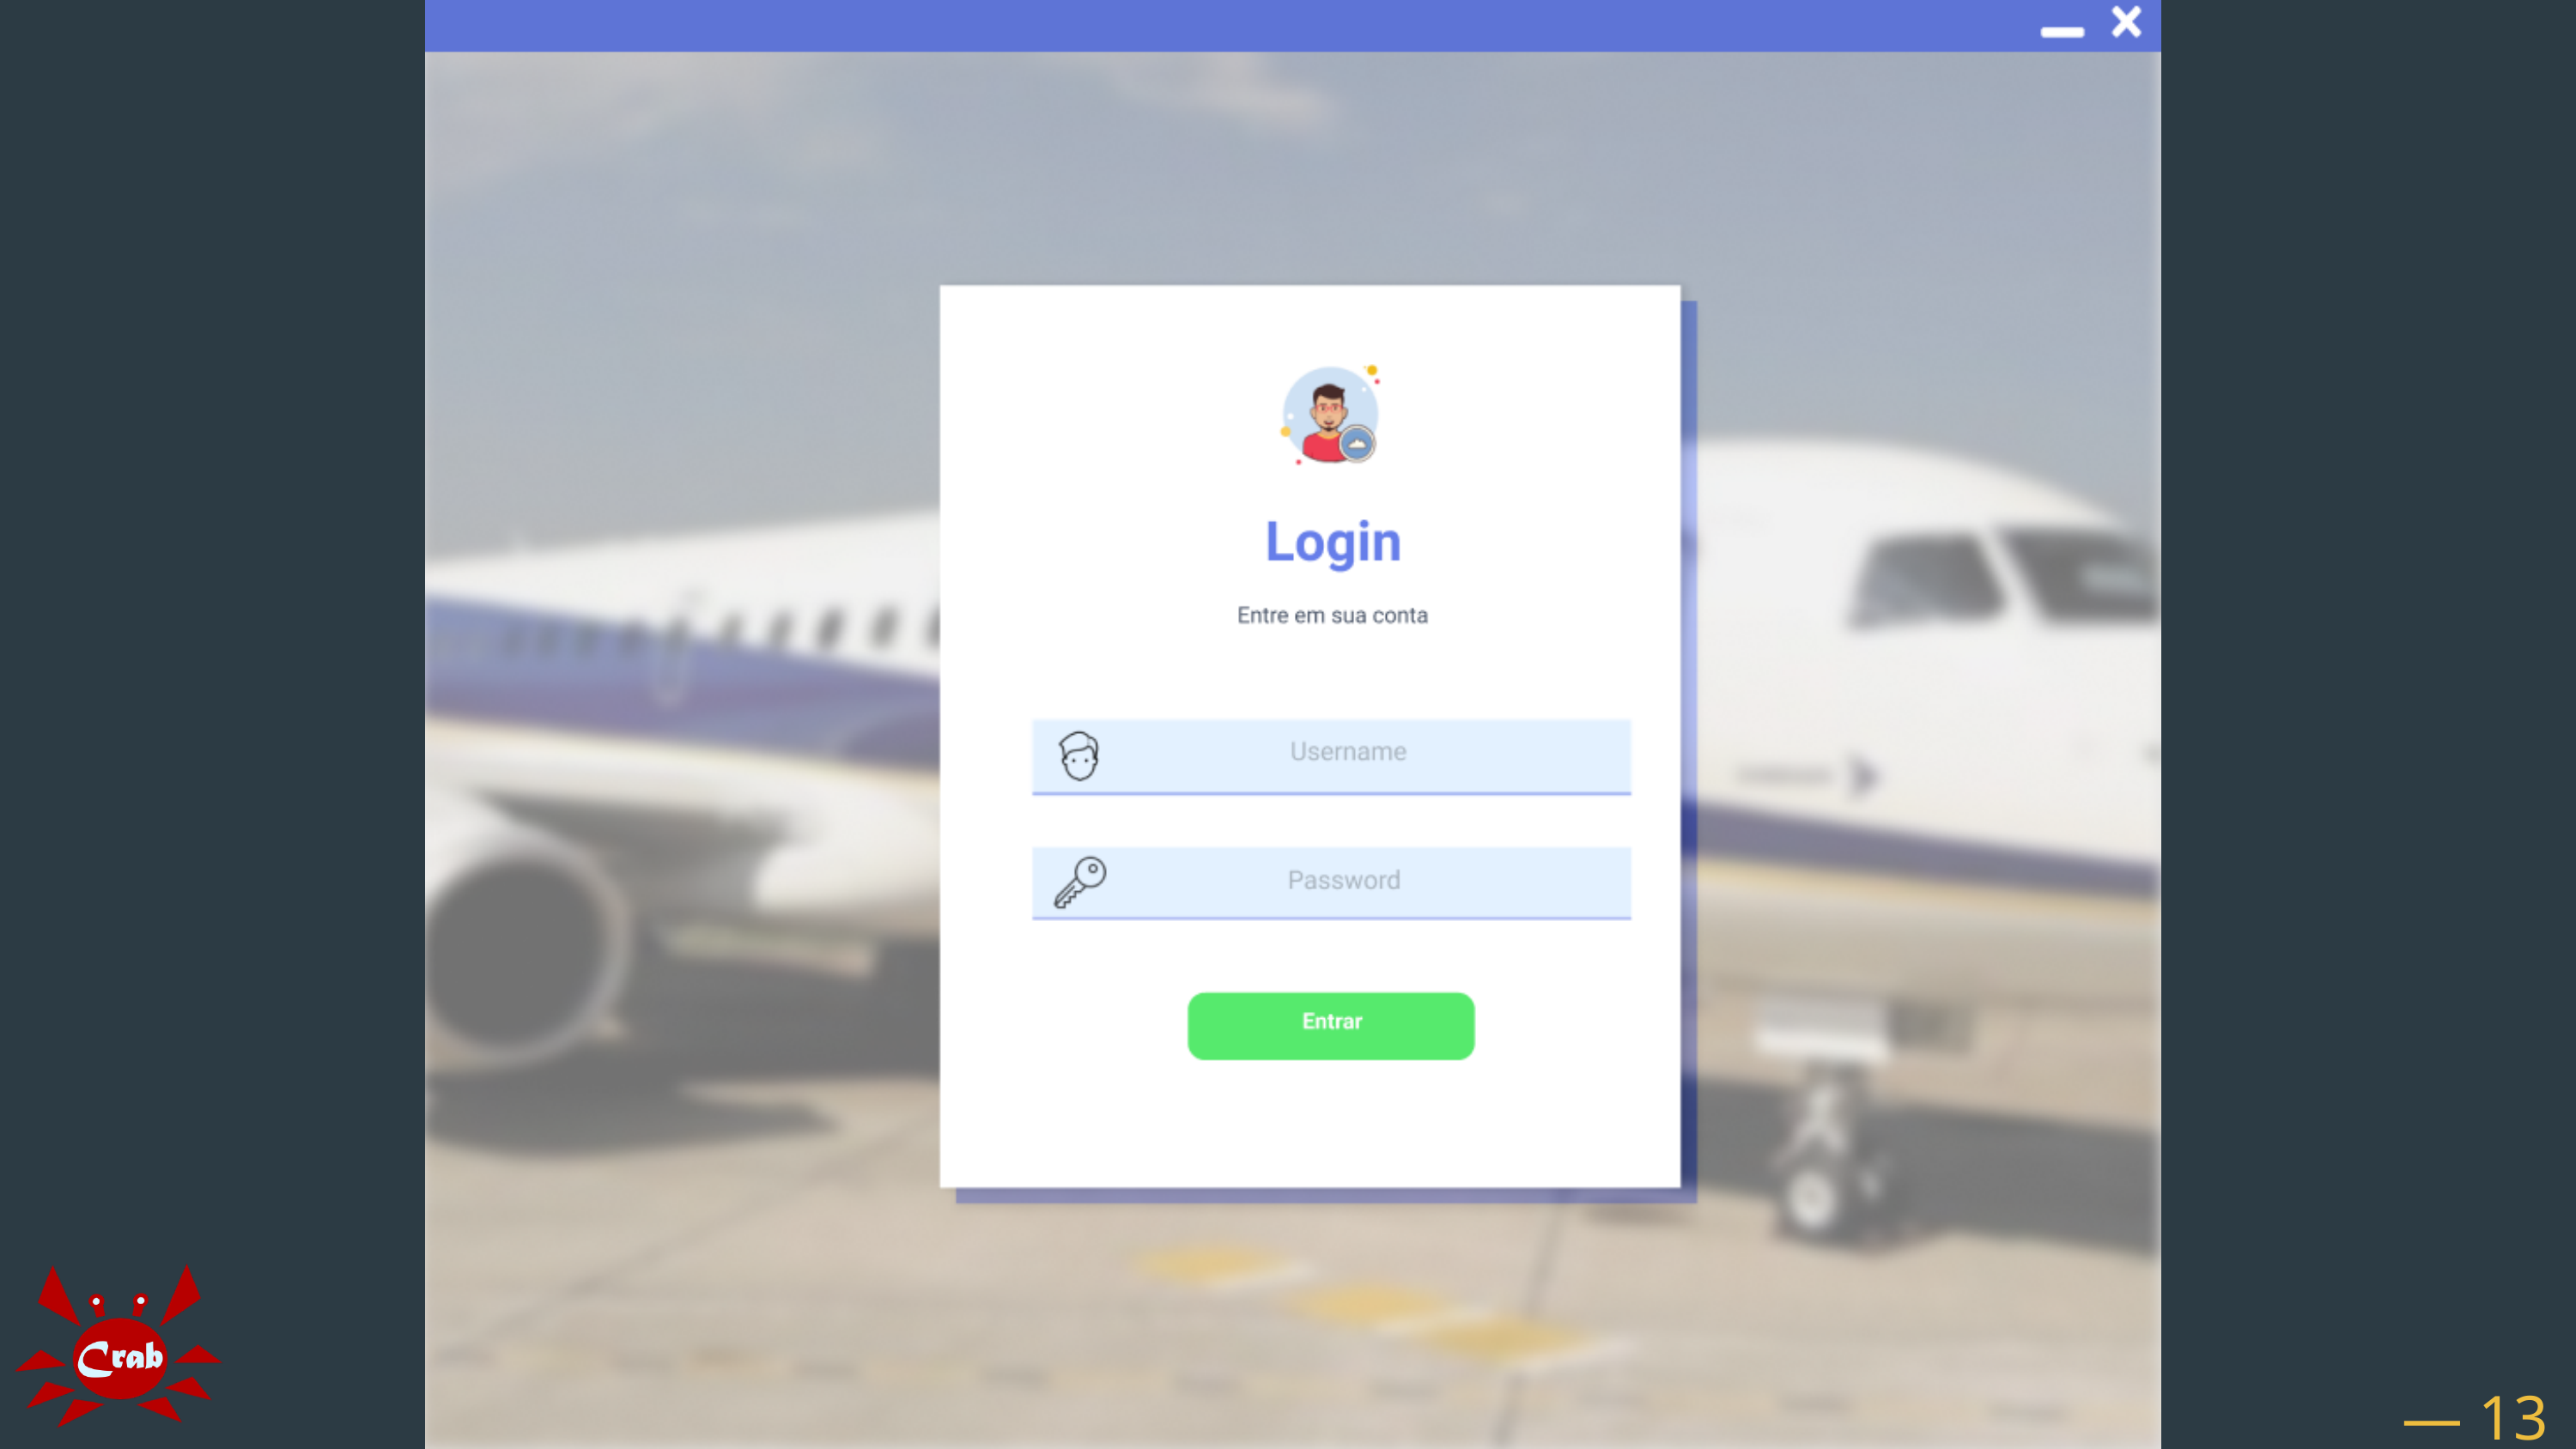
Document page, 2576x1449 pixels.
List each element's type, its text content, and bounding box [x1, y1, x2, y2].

picture [0, 1254, 237, 1449]
picture [425, 0, 2161, 1449]
text_box — 13 [2374, 1367, 2576, 1449]
